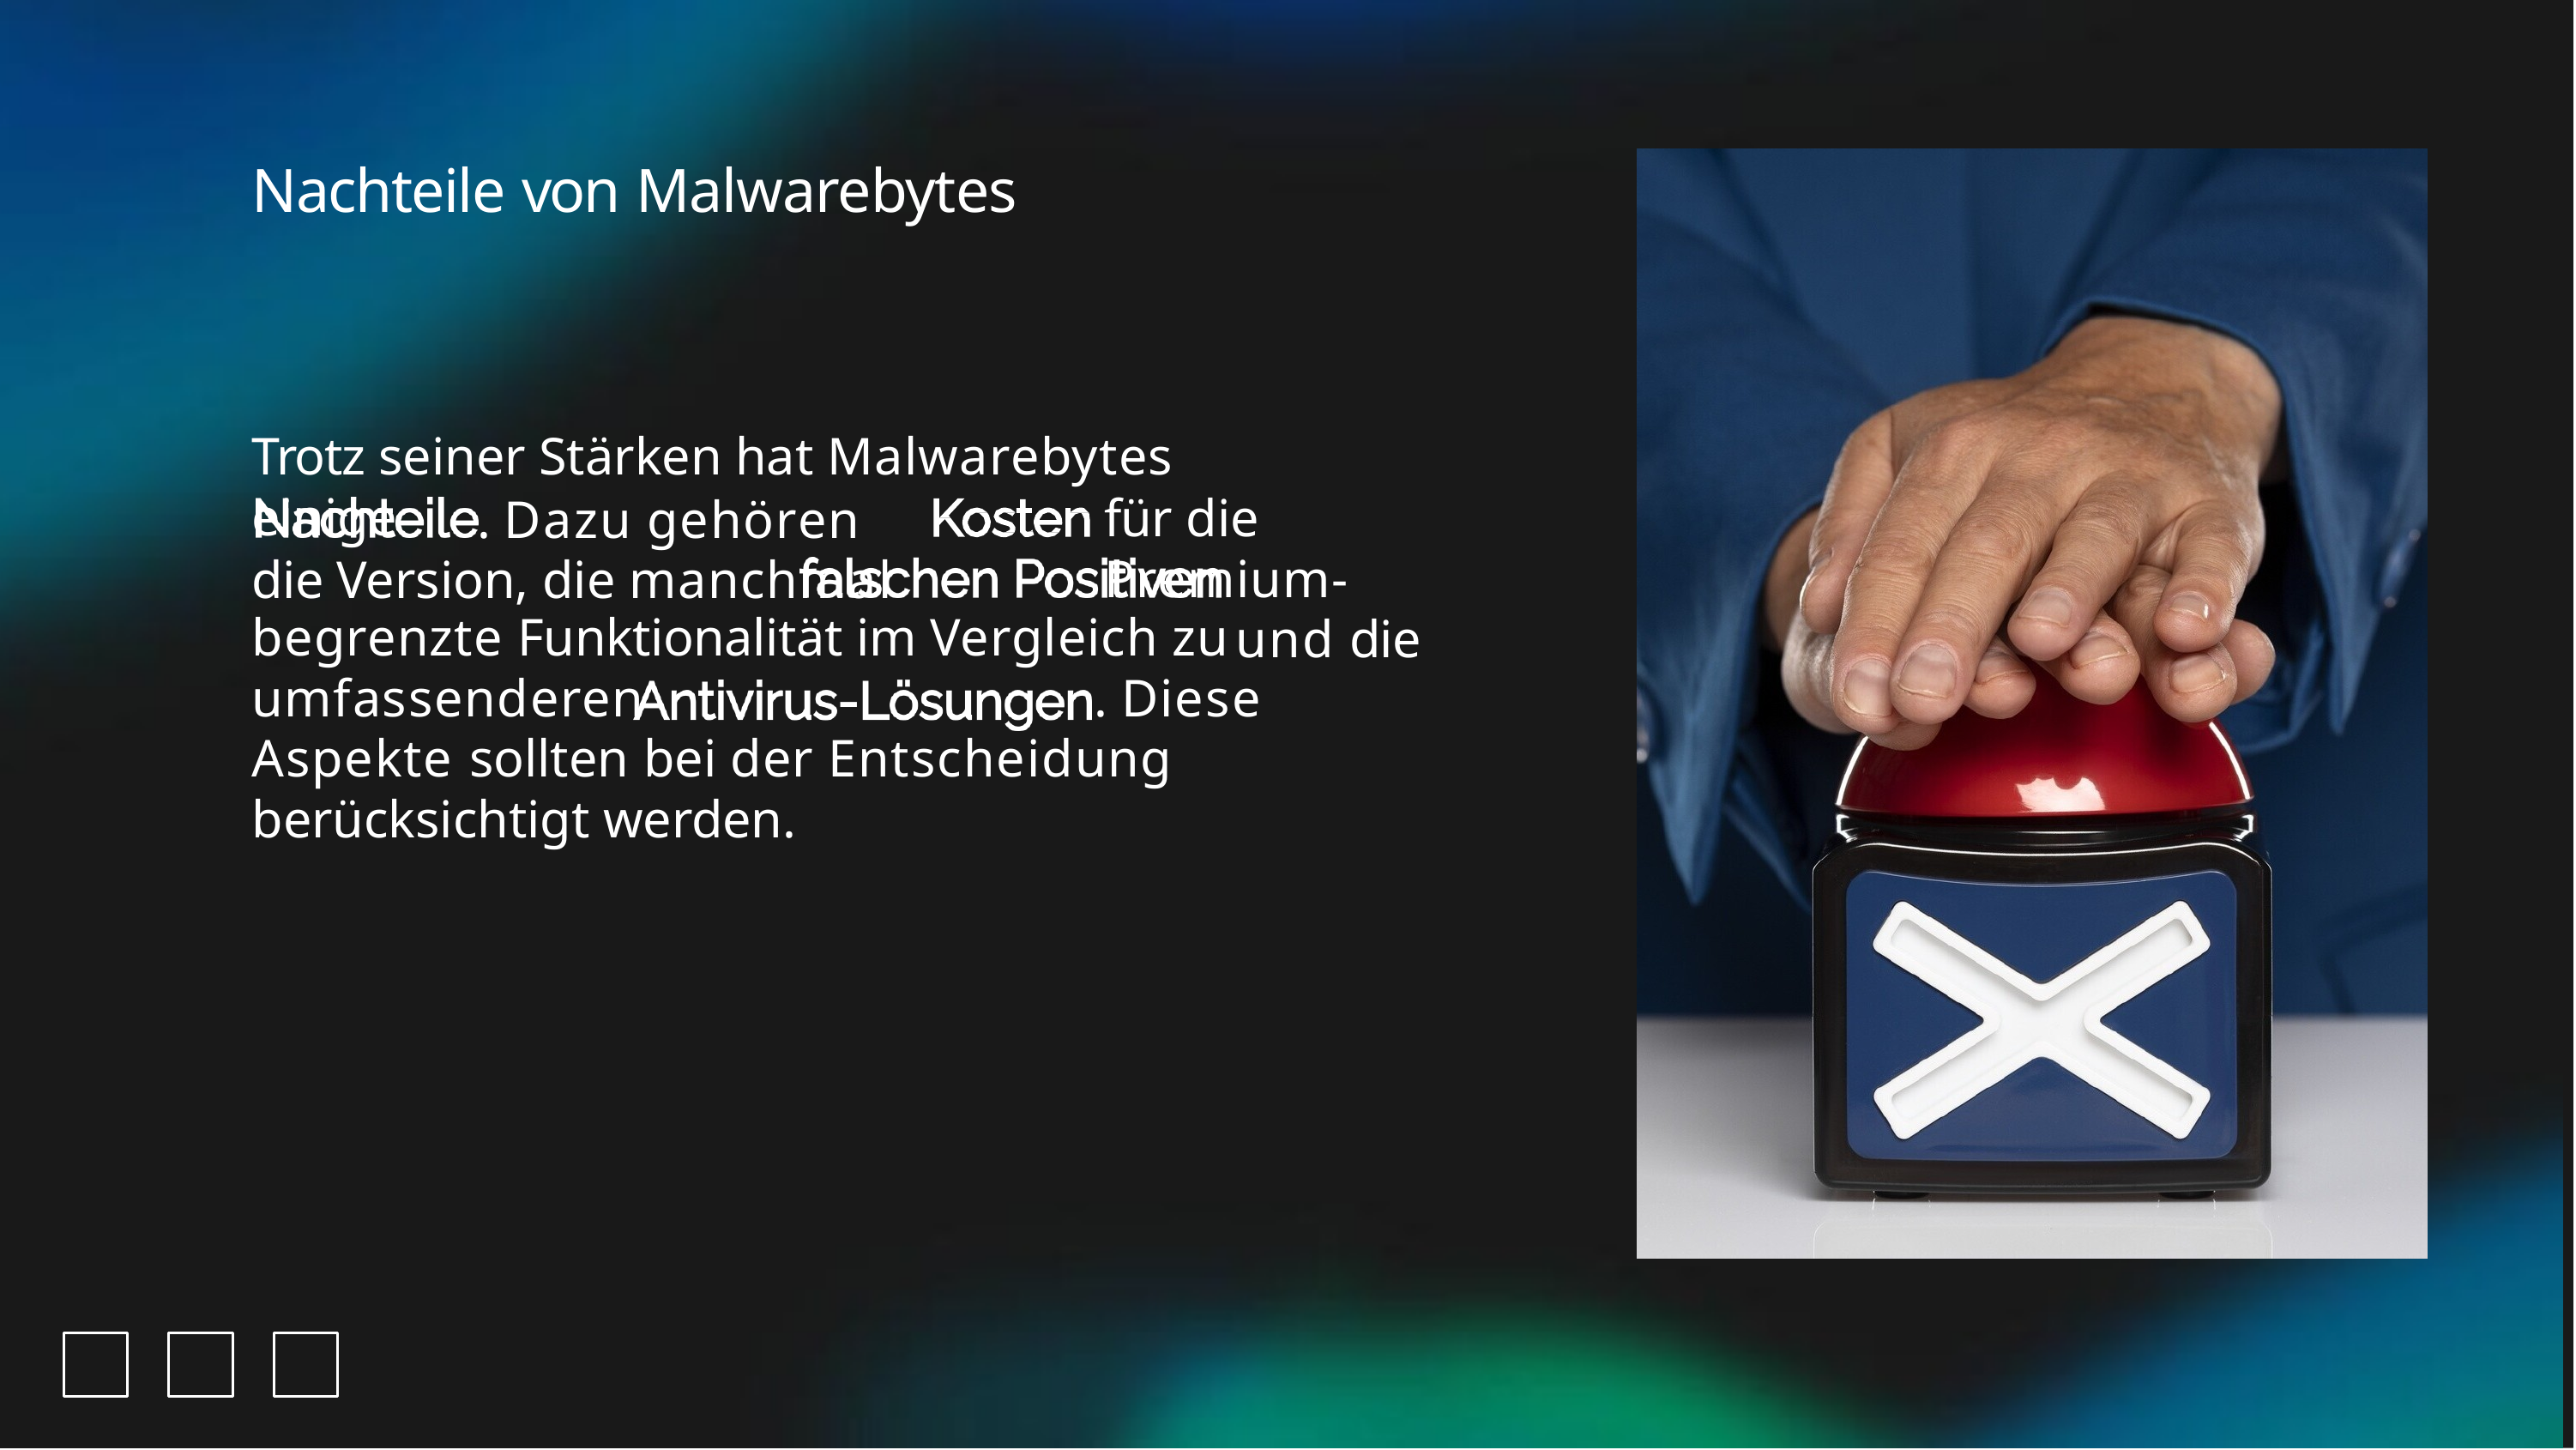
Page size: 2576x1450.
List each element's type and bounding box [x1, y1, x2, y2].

text_box [0, 0, 2563, 1448]
text_box [256, 497, 1090, 538]
text_box [2565, 0, 2573, 1448]
picture [632, 679, 1092, 731]
picture [799, 557, 1222, 598]
